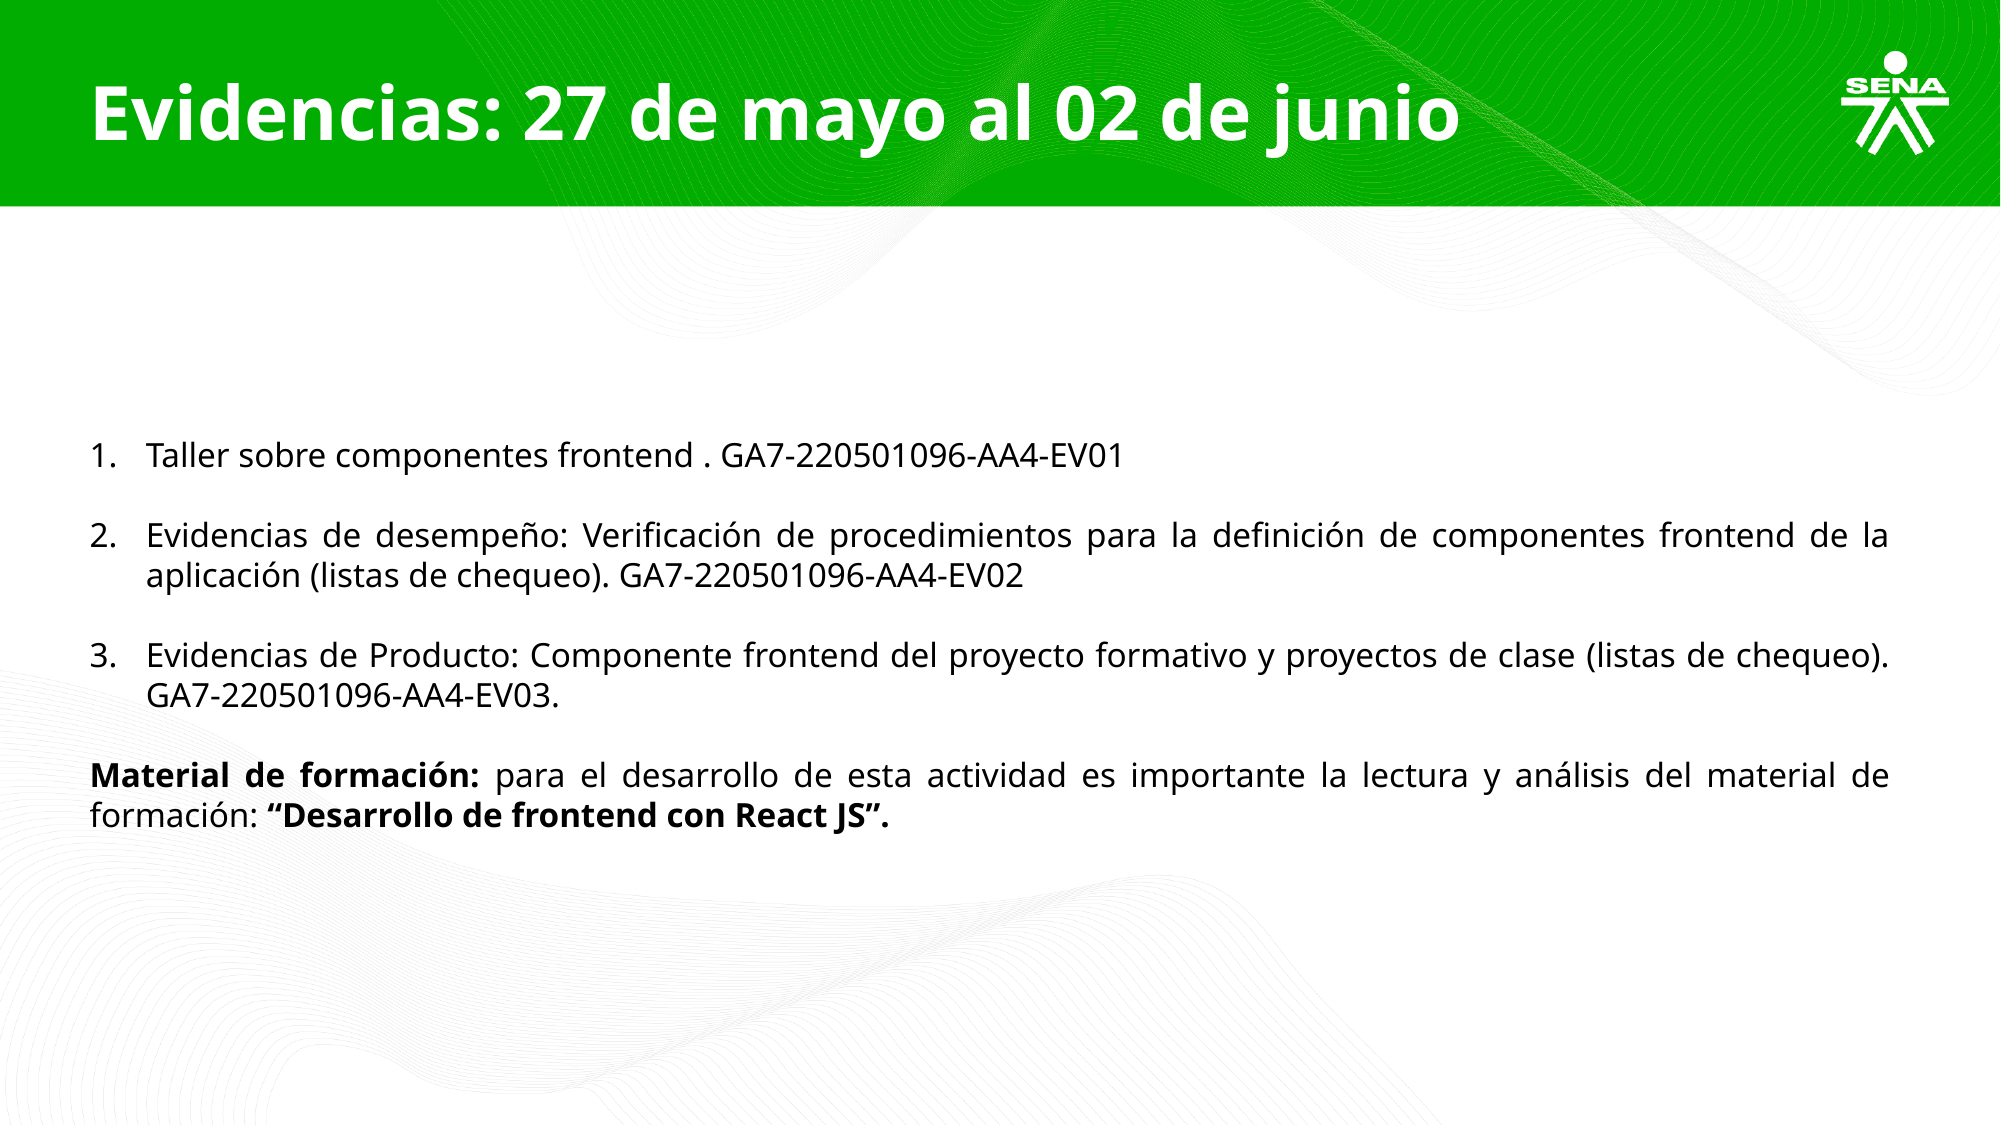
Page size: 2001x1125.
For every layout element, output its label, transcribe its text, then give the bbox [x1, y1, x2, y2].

text_box Taller sobre componentes frontend . GA7-220501096-AA4-EV01 Evidencias de desempeño: Verificación de procedimientos para la definición de componentes frontend de la aplicación (listas de chequeo). GA7-220501096-AA4-EV02 Evidencias de Producto: Componente frontend del proyecto formativo y proyectos de clase (listas de chequeo). GA7-220501096-AA4-EV03. Material de formación: para el desarrollo de esta actividad es importante la lectura y análisis del material de formación: “Desarrollo de frontend con React JS”. [74, 427, 1908, 842]
text_box Evidencias: 27 de mayo al 02 de junio [74, 68, 1685, 155]
picture [0, 0, 2001, 1125]
